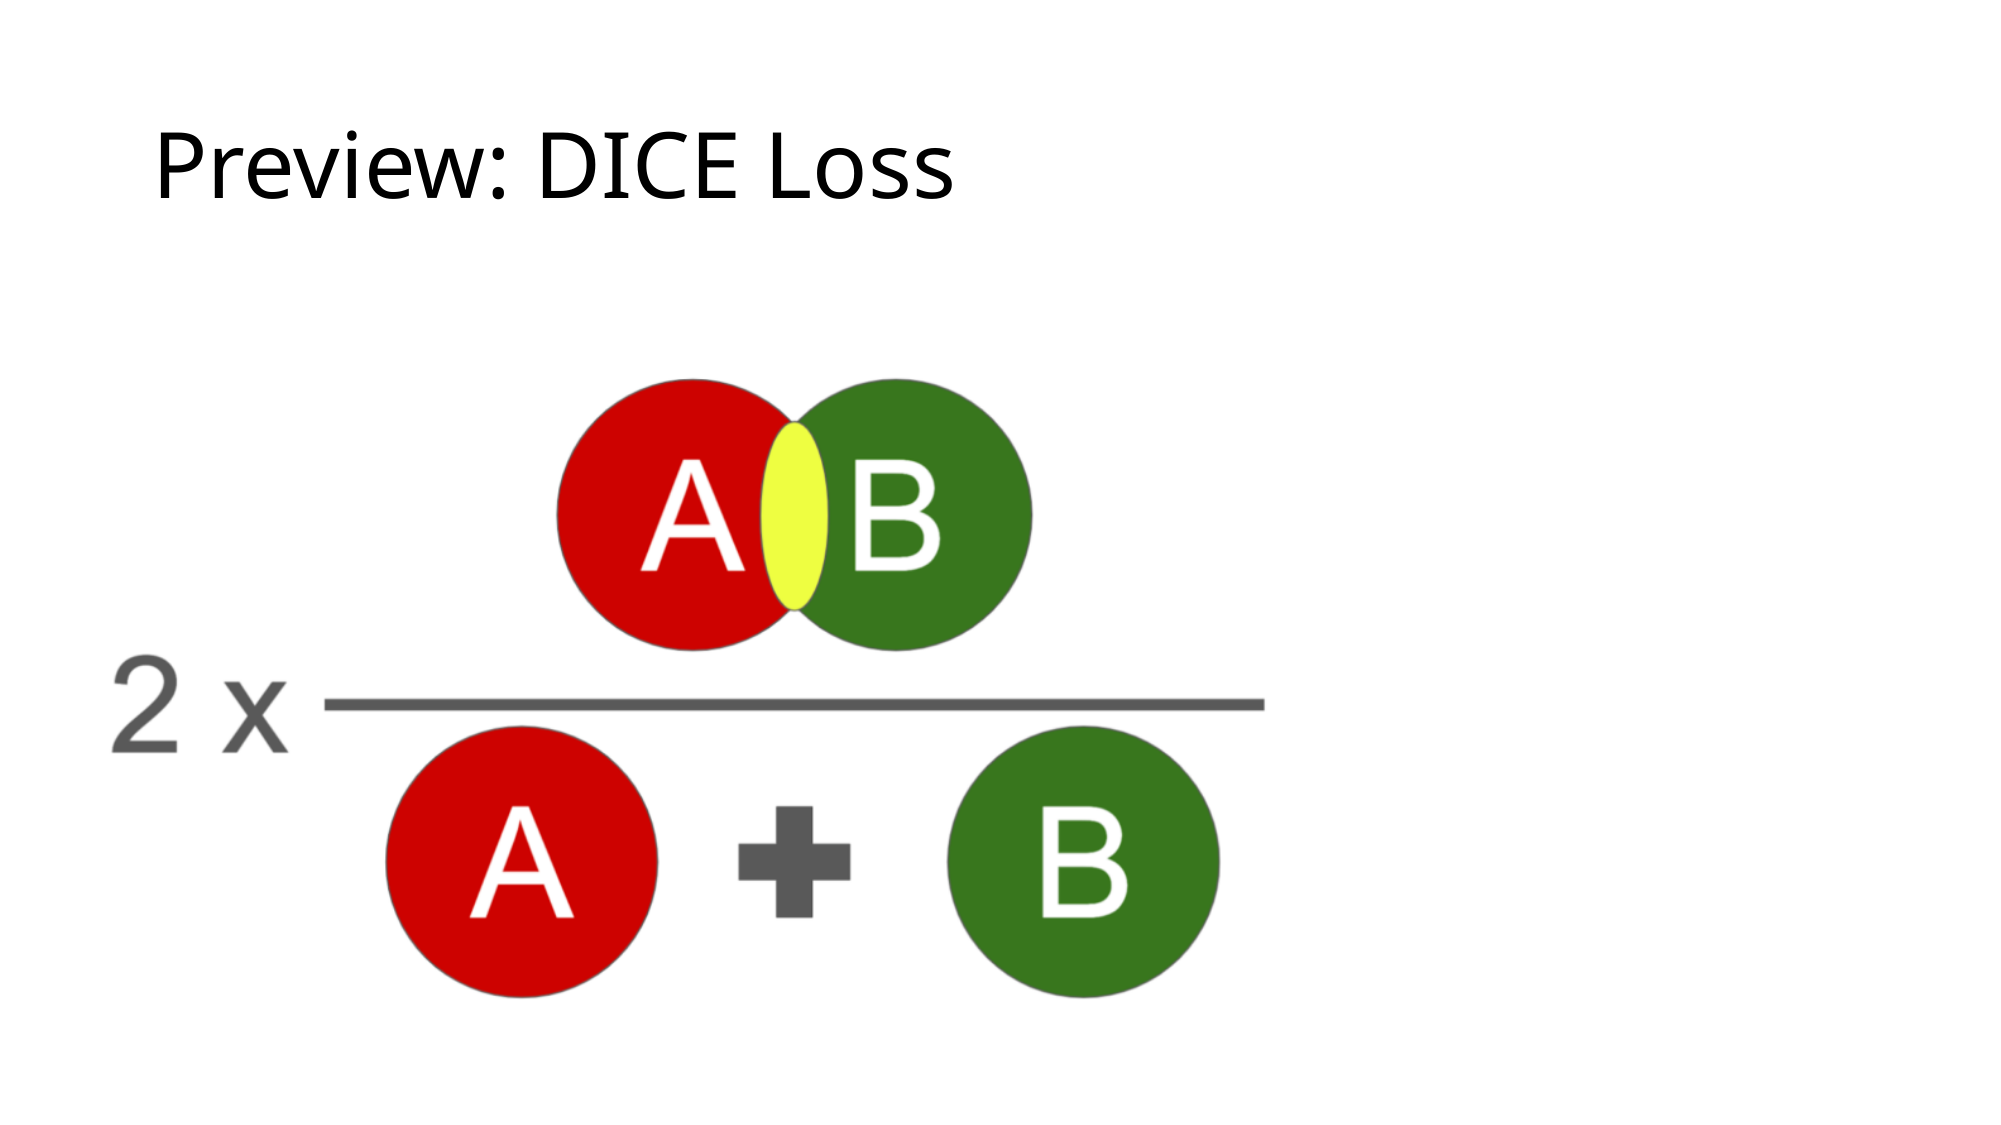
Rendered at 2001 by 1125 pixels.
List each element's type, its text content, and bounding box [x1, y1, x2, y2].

title Preview: DICE Loss [137, 59, 1863, 278]
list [0, 334, 1294, 1050]
